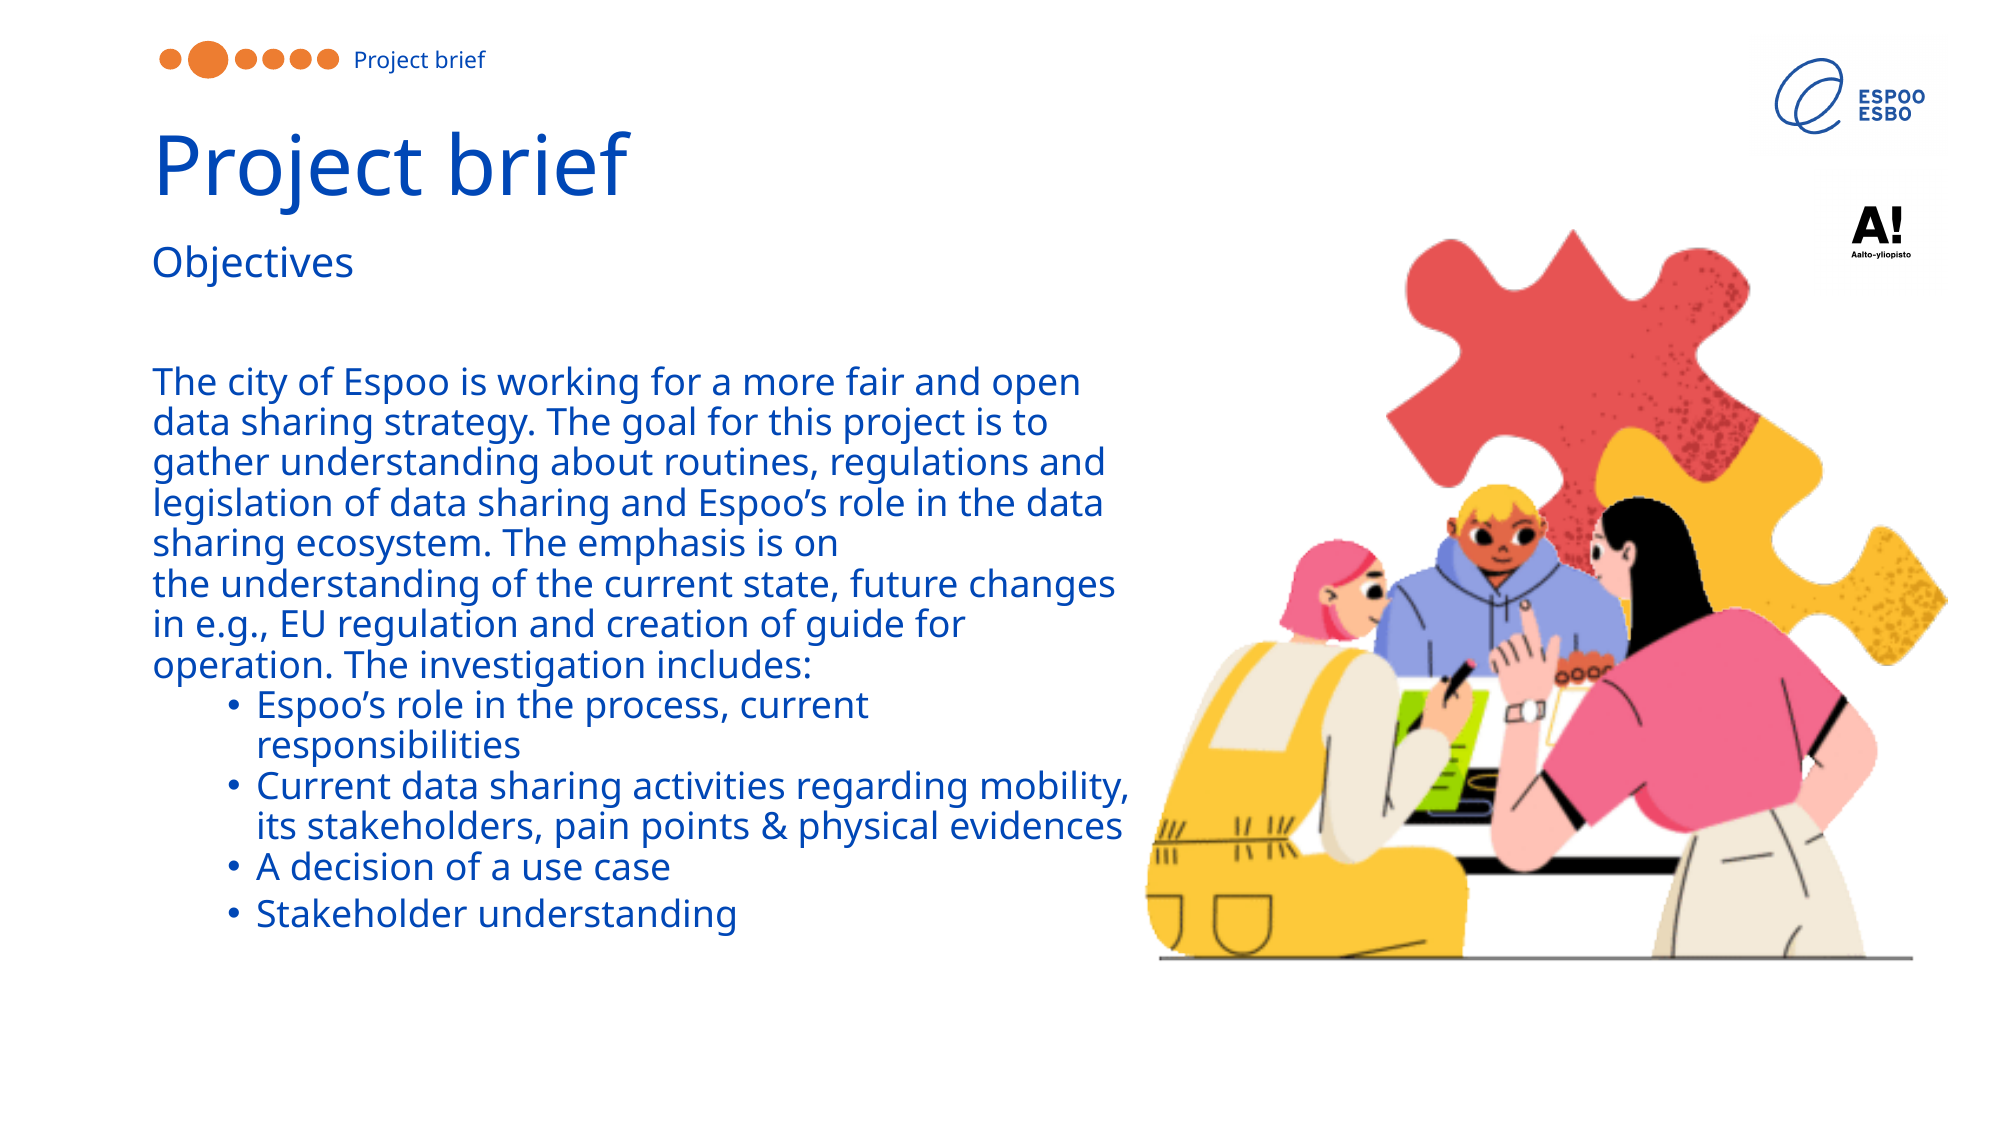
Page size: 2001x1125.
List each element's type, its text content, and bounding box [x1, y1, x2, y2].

picture [1037, 169, 1980, 1070]
text_box [288, 47, 313, 71]
text_box [261, 47, 286, 71]
text_box [186, 39, 230, 80]
text_box [315, 47, 338, 71]
text_box [158, 47, 183, 71]
text_box [233, 47, 259, 71]
picture [1749, 34, 1948, 157]
text_box The city of Espoo is working for a more fair and open data sharing strategy. The goal for this project is to gather understanding about routines, regulations and legislation of data sharing and Espoo’s role in the data sharing ecosystem. The emphasis is on the understanding of the current state, future changes in e.g., EU regulation and creation of guide for operation. The investigation includes: Espoo’s role in the process, current responsibilities Current data sharing activities regarding mobility, its stakeholders, pain points & physical evidences A decision of a use case Stakeholder understanding [137, 373, 1151, 1078]
text_box Project brief [338, 37, 836, 81]
title Project brief [137, 59, 1749, 155]
text_box Objectives [136, 155, 1862, 373]
